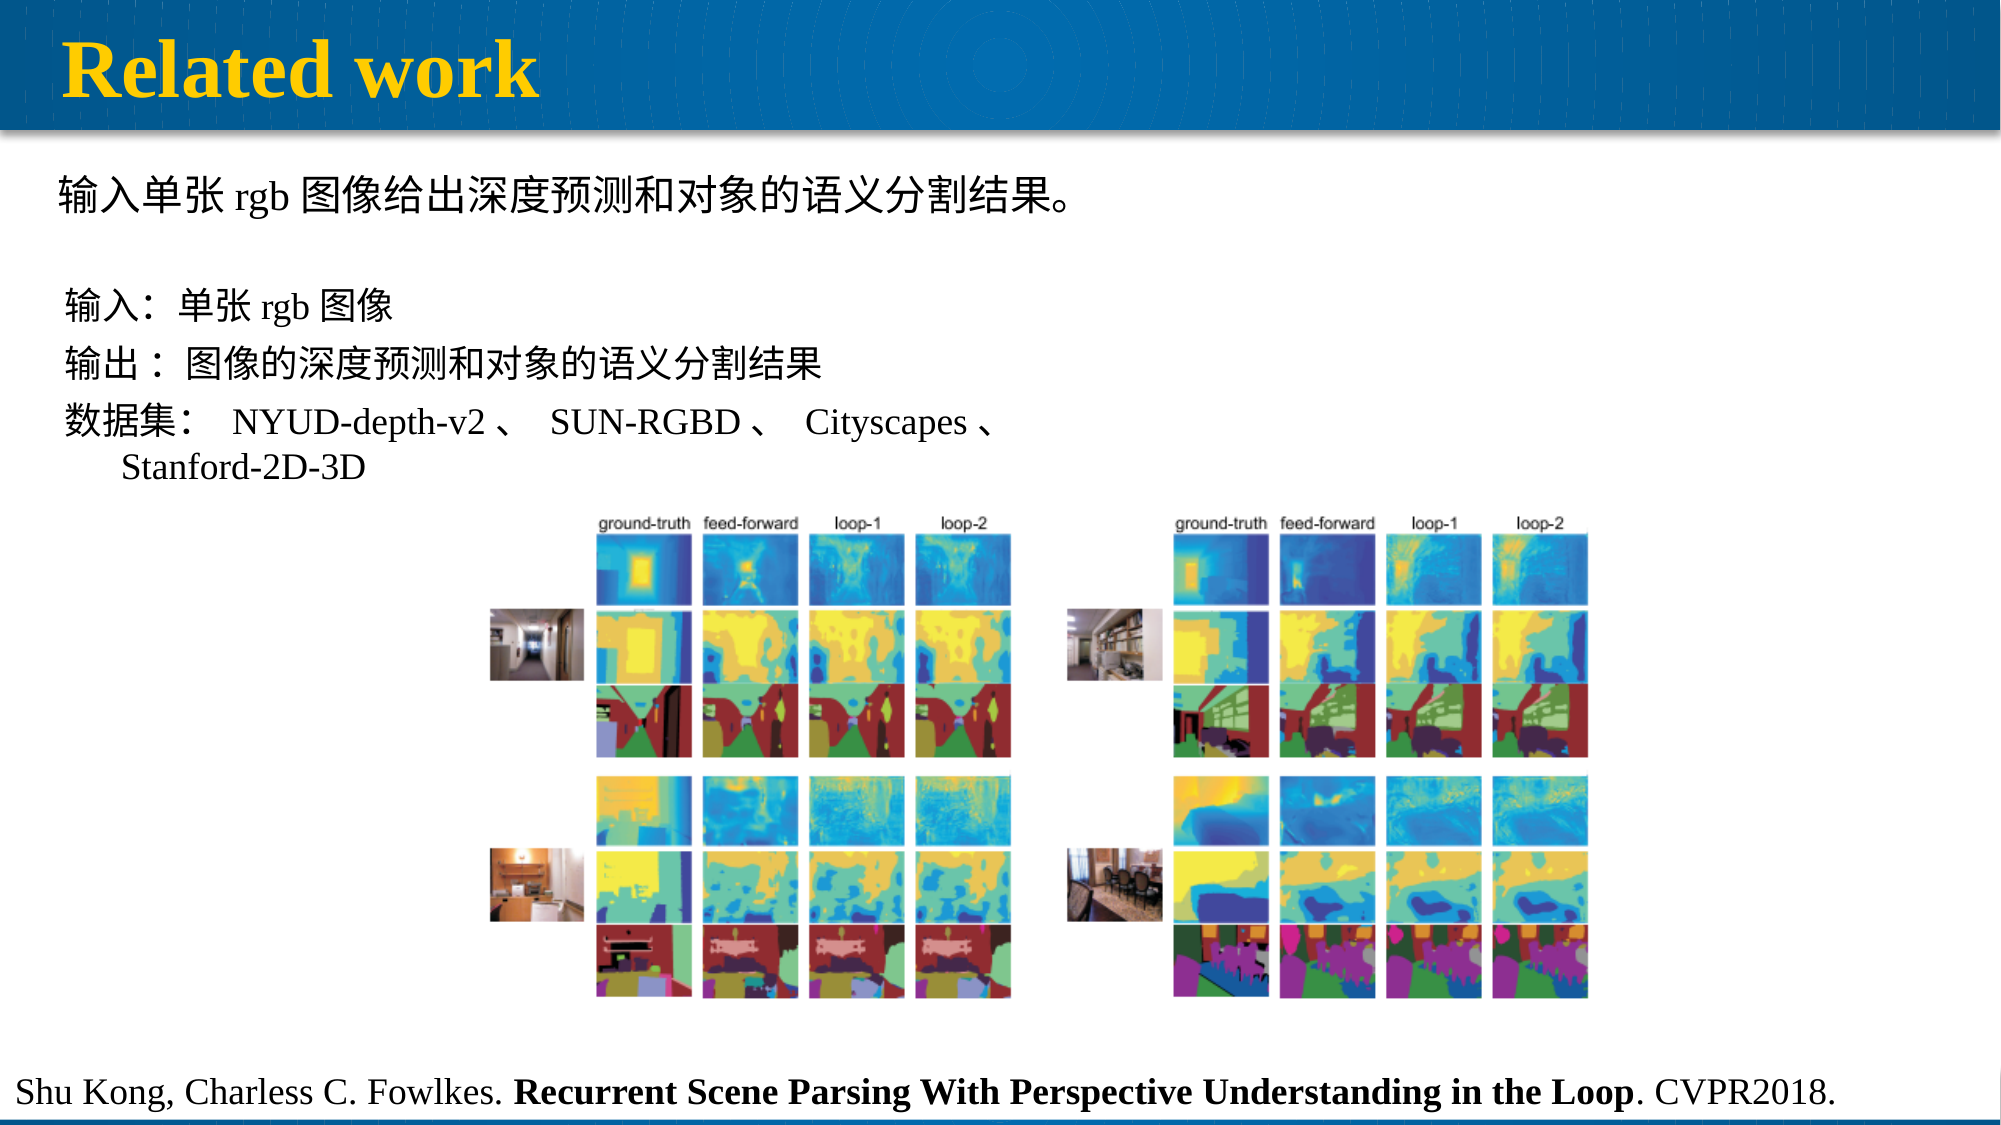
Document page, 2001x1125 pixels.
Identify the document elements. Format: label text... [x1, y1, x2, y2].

text_box 输入：单张rgb图像 输出 ：图像的深度预测和对象的语义分割结果 数据集： NYUD-depth-v2、 SUN-RGBD、 Cityscapes、 Stanford-2D-3D [49, 274, 1149, 480]
picture [456, 498, 1618, 1009]
title Related work [45, 11, 1462, 118]
text_box Shu Kong, Charless C. Fowlkes. Recurrent Scene Parsing With Perspective Understanding in the Loop. CVPR2018. [0, 1059, 2000, 1120]
list 输入单张rgb图像给出深度预测和对象的语义分割结果。 [43, 161, 1461, 255]
